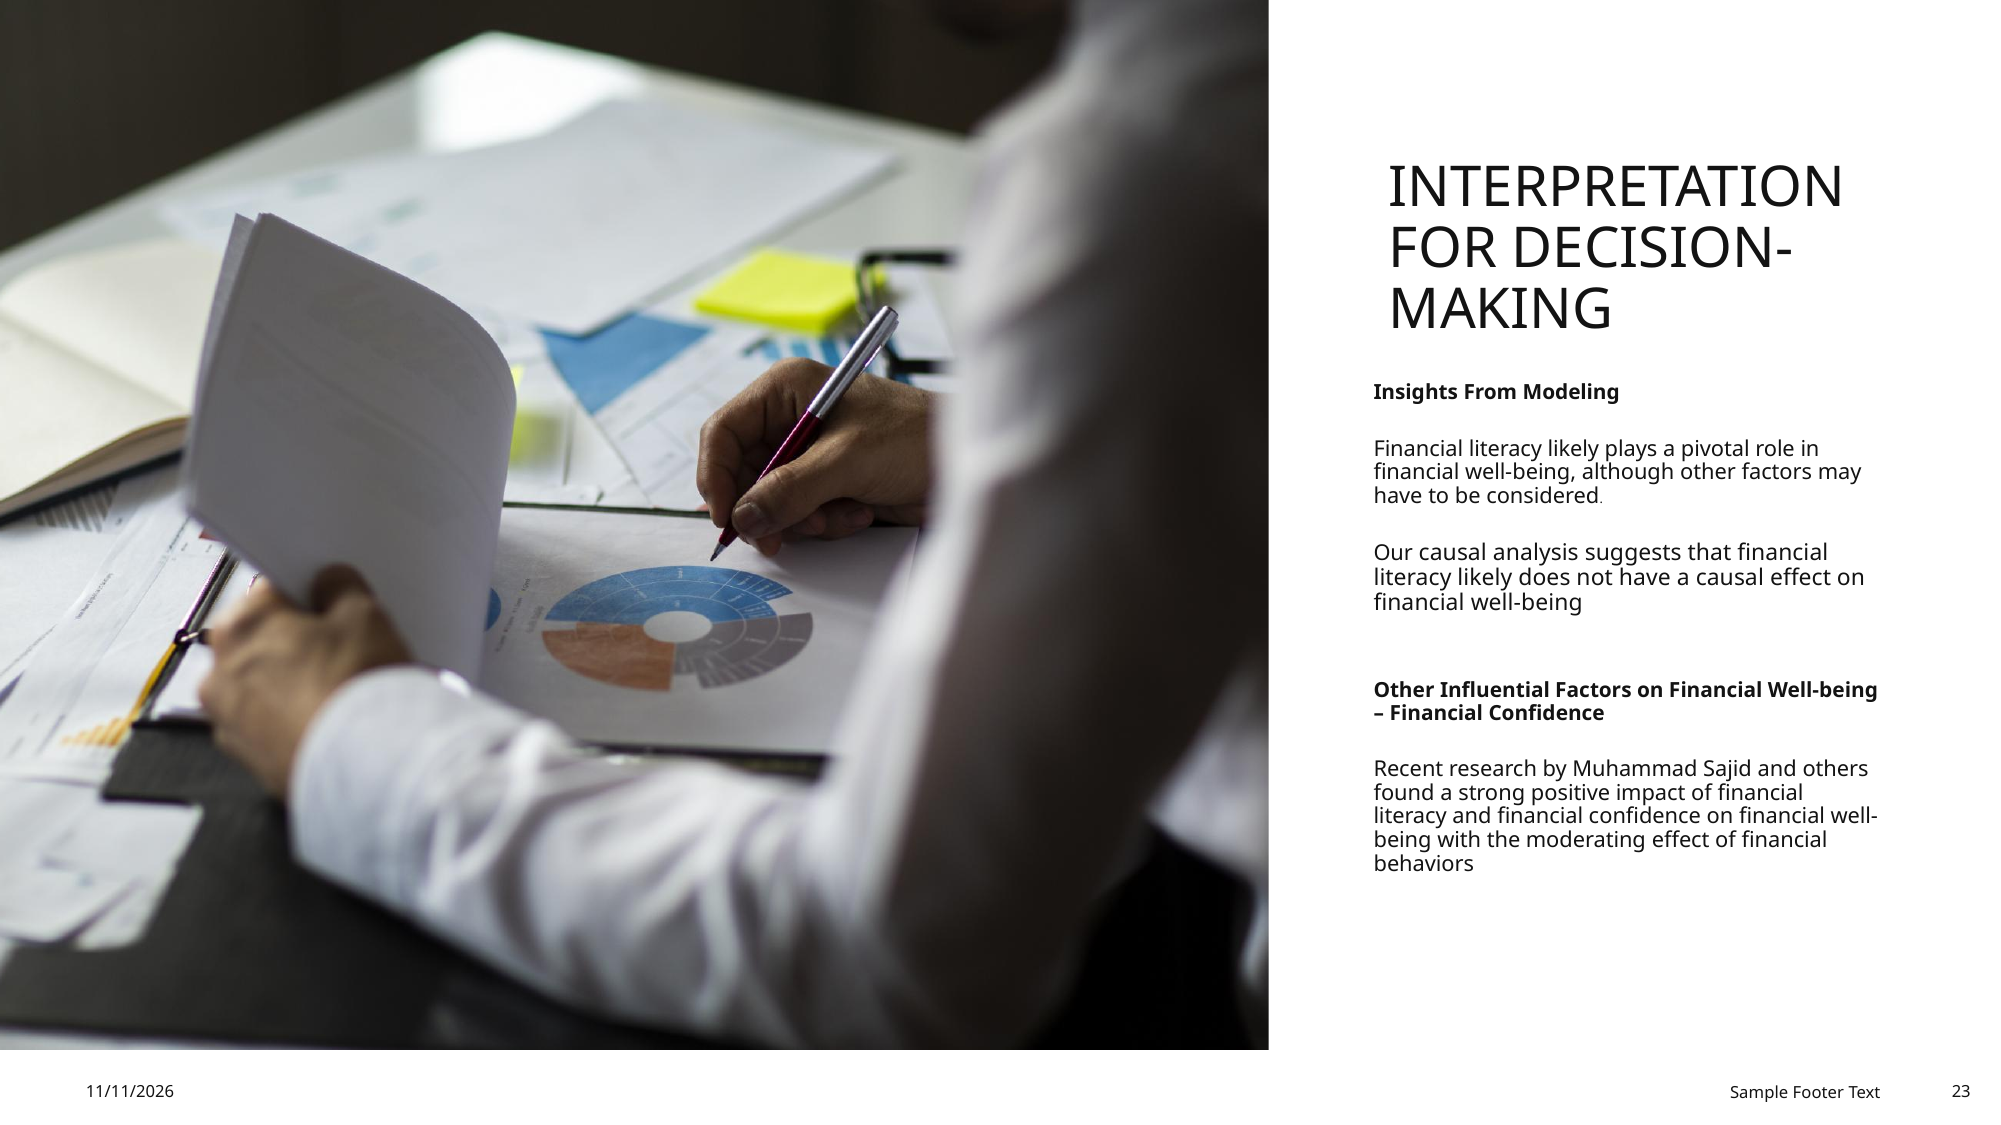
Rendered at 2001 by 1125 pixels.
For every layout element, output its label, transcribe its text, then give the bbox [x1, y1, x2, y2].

title Interpretation for Decision-Making [1373, 28, 1911, 348]
slide_number 23 [1910, 1064, 1986, 1120]
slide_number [70, 1064, 537, 1120]
picture [0, 0, 1269, 1050]
text_box Insights From Modeling Financial literacy likely plays a pivotal role in financial well-being, although other factors may have to be considered. Our causal analysis suggests that financial literacy likely does not have a causal effect on financial well-being Other Influential Factors on Financial Well-being – Financial Confidence Recent research by Muhammad Sajid and others found a strong positive impact of financial literacy and financial confidence on financial well-being with the moderating effect of financial behaviors [1358, 373, 1896, 1083]
footer Sample Footer Text [1458, 1064, 1896, 1120]
